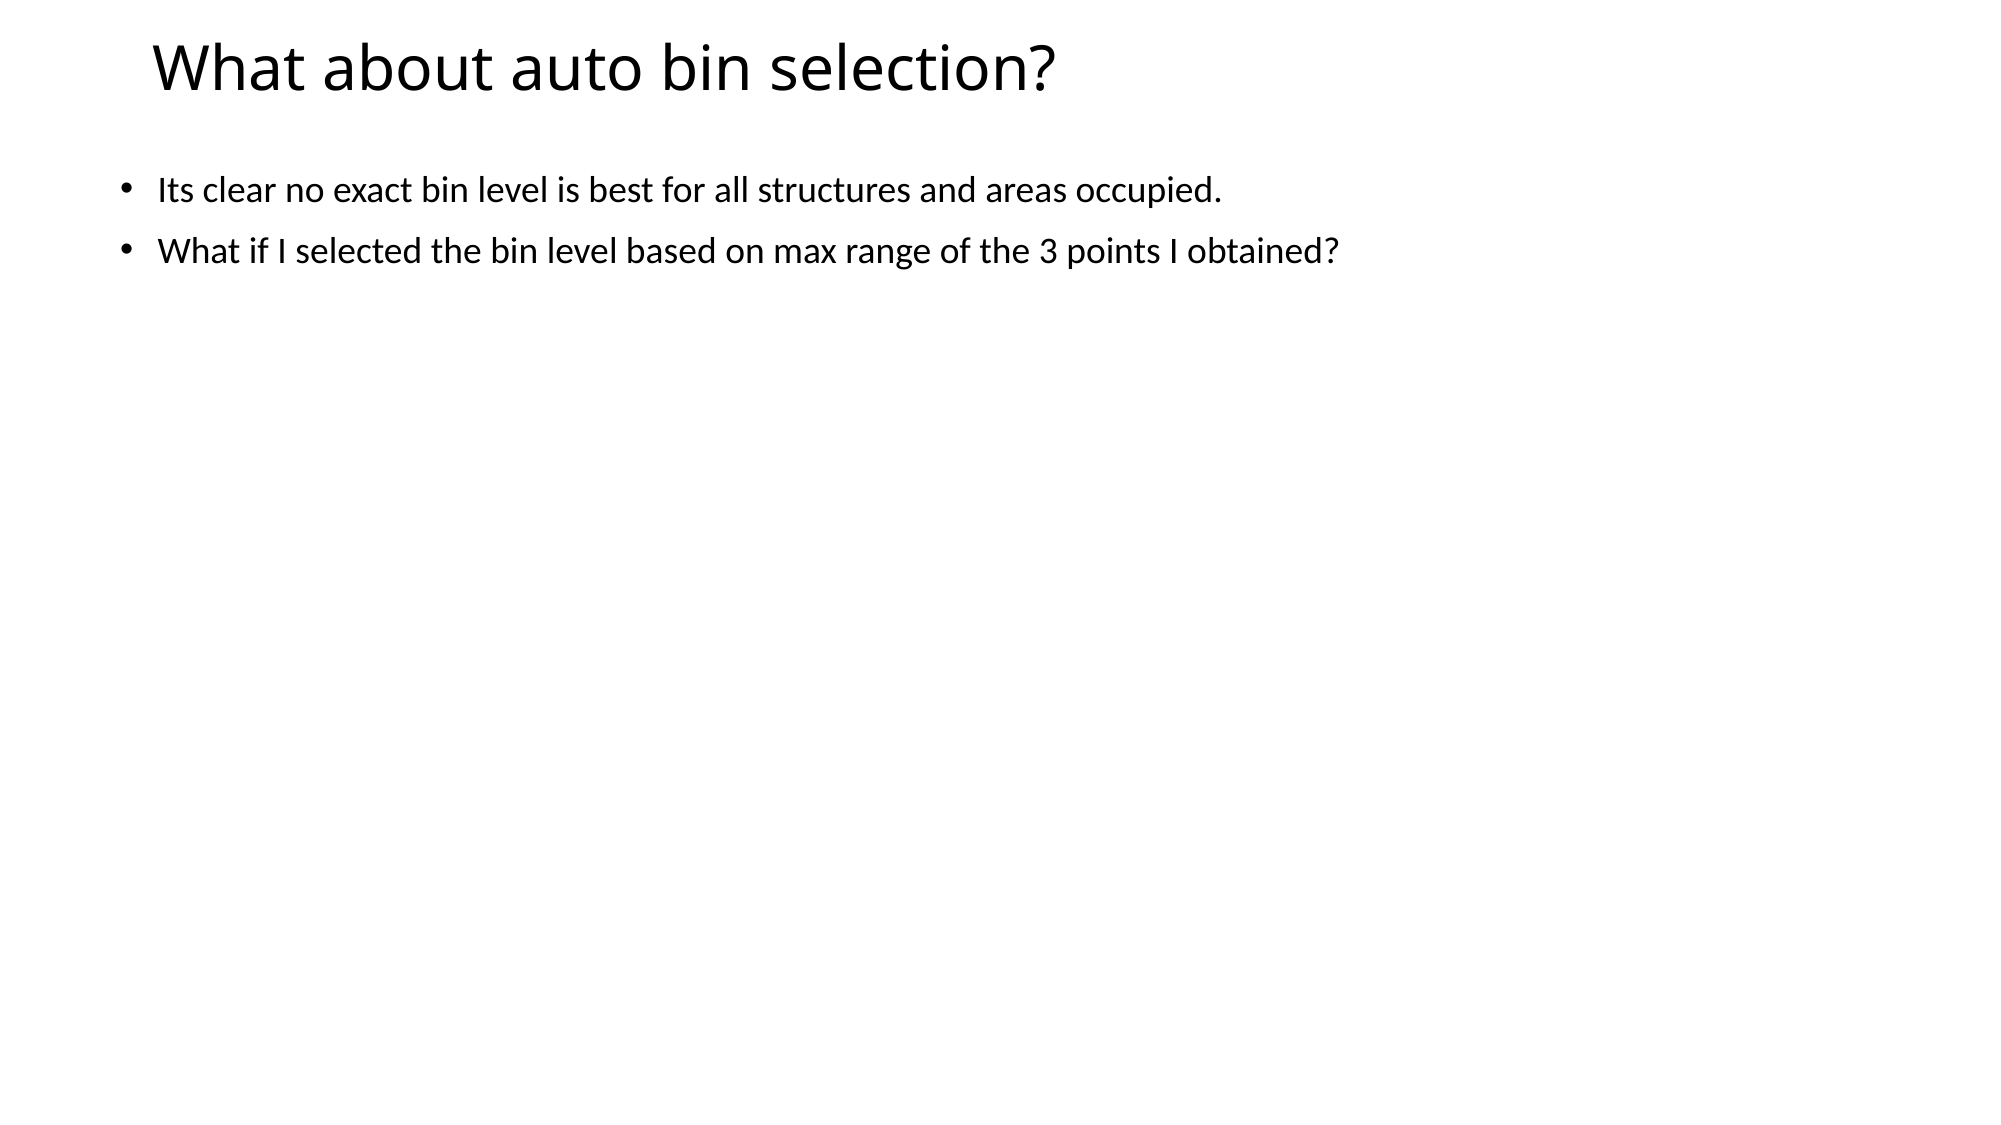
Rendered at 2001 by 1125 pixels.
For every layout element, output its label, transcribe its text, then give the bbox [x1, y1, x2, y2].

title What about auto bin selection? [137, 28, 1863, 112]
list Its clear no exact bin level is best for all structures and areas occupied. What if I selected the bin level based on max range of the 3 points I obtained? [104, 162, 1830, 876]
